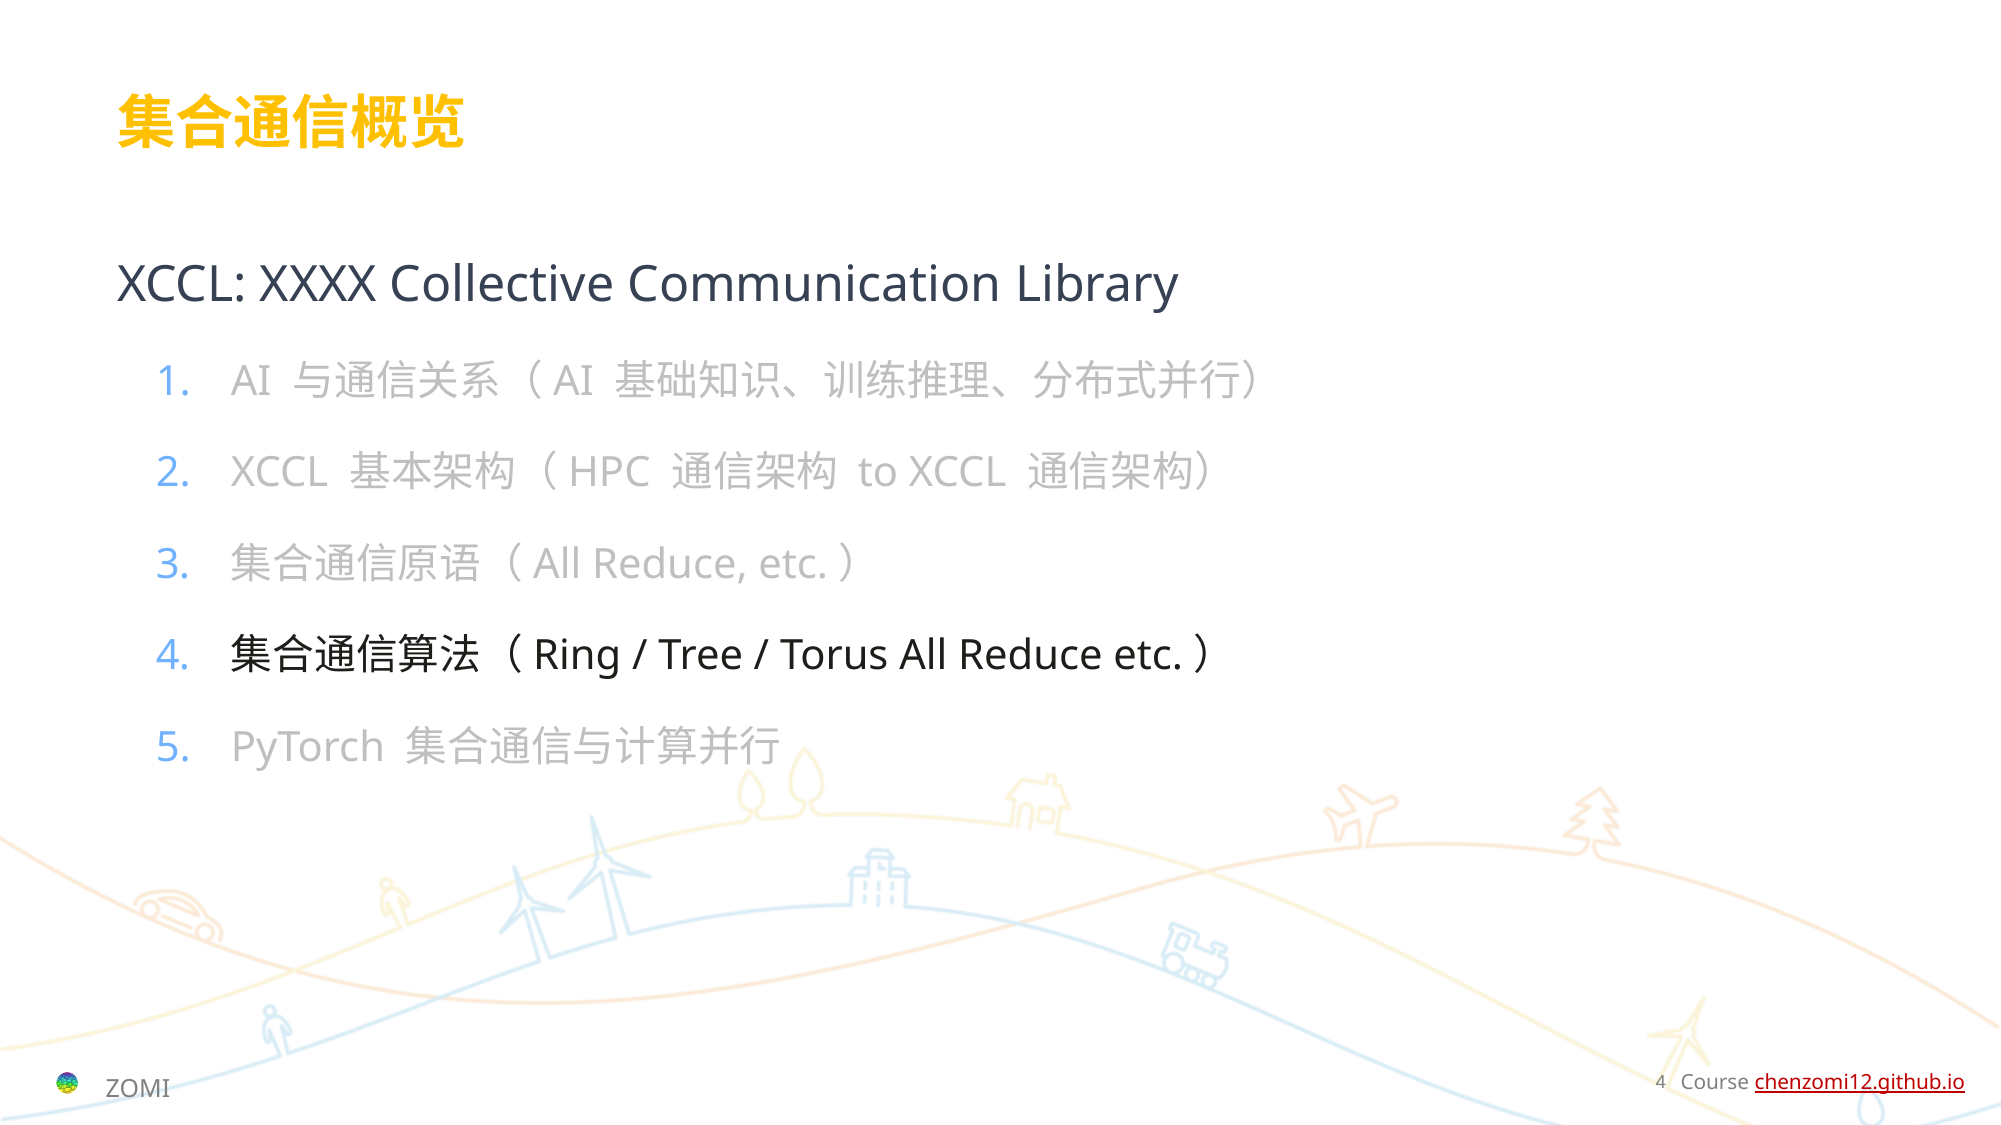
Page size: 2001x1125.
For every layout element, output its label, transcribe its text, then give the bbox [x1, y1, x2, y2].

title 集合通信概览 [102, 78, 1900, 175]
list XCCL: XXXX Collective Communication Library AI 与通信关系（AI 基础知识、训练推理、分布式并行） XCCL 基本架构（HPC 通信架构 to XCCL 通信架构） 集合通信原语（All Reduce, etc.） 集合通信算法（Ring / Tree / Torus All Reduce etc.） PyTorch 集合通信与计算并行 [102, 214, 1900, 1034]
picture [57, 1073, 77, 1093]
